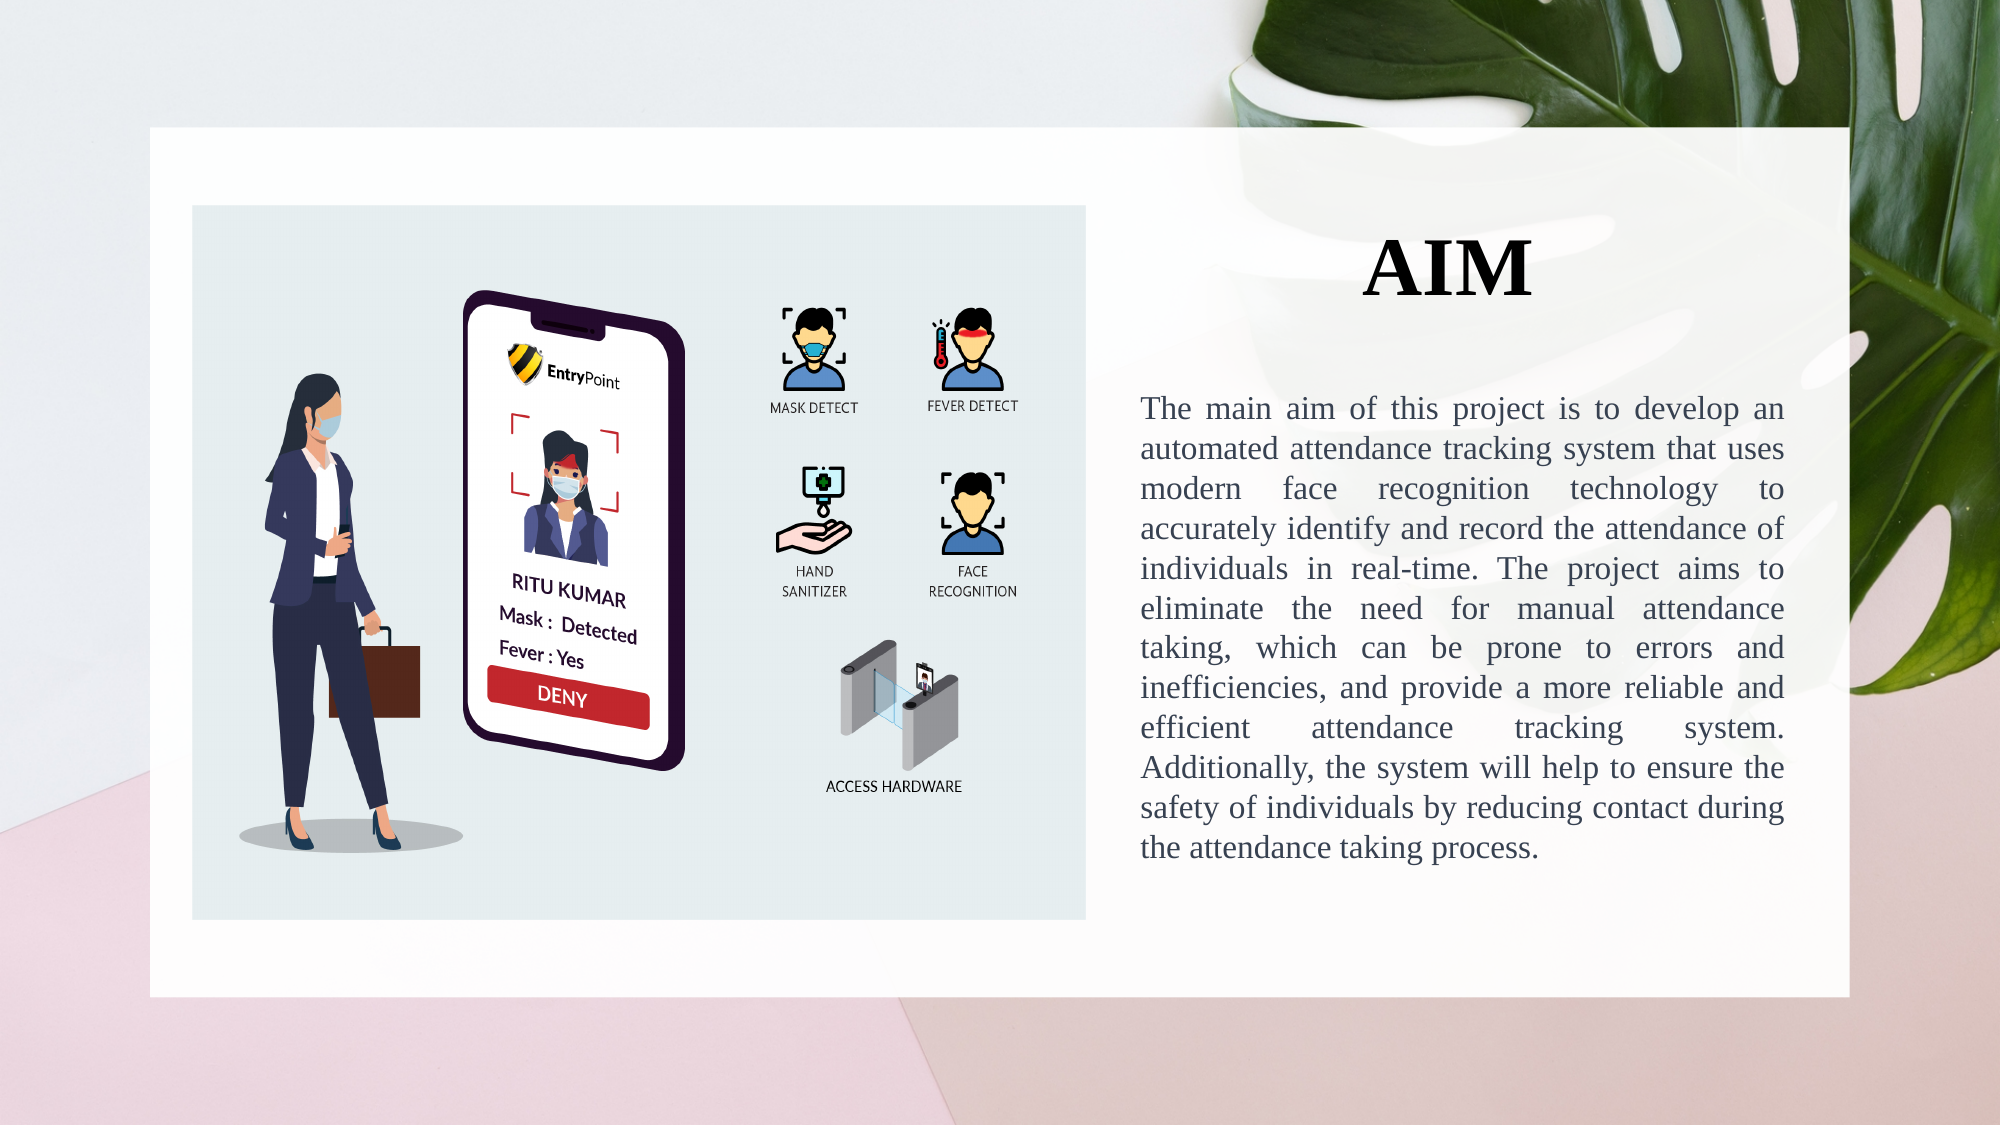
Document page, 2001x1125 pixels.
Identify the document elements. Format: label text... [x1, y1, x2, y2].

subtitle The main aim of this project is to develop an automated attendance tracking system that uses modern face recognition technology to accurately identify and record the attendance of individuals in real-time. The project aims to eliminate the need for manual attendance taking, which can be prone to errors and inefficiencies, and provide a more reliable and efficient attendance tracking system. Additionally, the system will help to ensure the safety of individuals by reducing contact during the attendance taking process. [1125, 379, 1802, 886]
picture [0, 0, 2000, 1125]
title AIM [1125, 184, 1772, 322]
